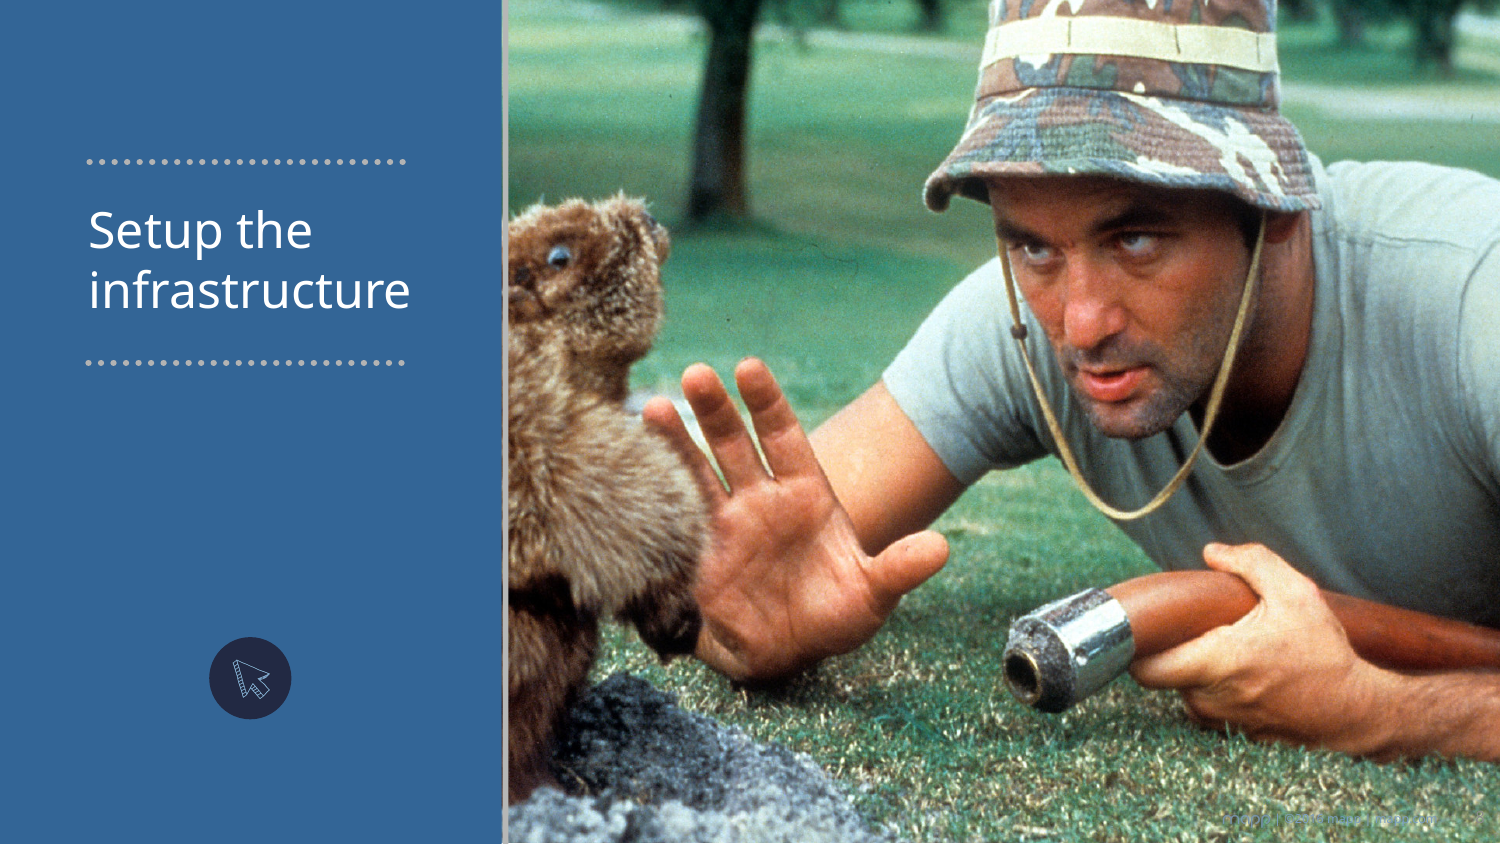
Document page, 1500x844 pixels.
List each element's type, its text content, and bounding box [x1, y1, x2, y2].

picture [194, 0, 1500, 843]
text_box Setup the infrastructure [88, 197, 189, 352]
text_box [1219, 803, 1454, 835]
text_box [0, 0, 192, 844]
